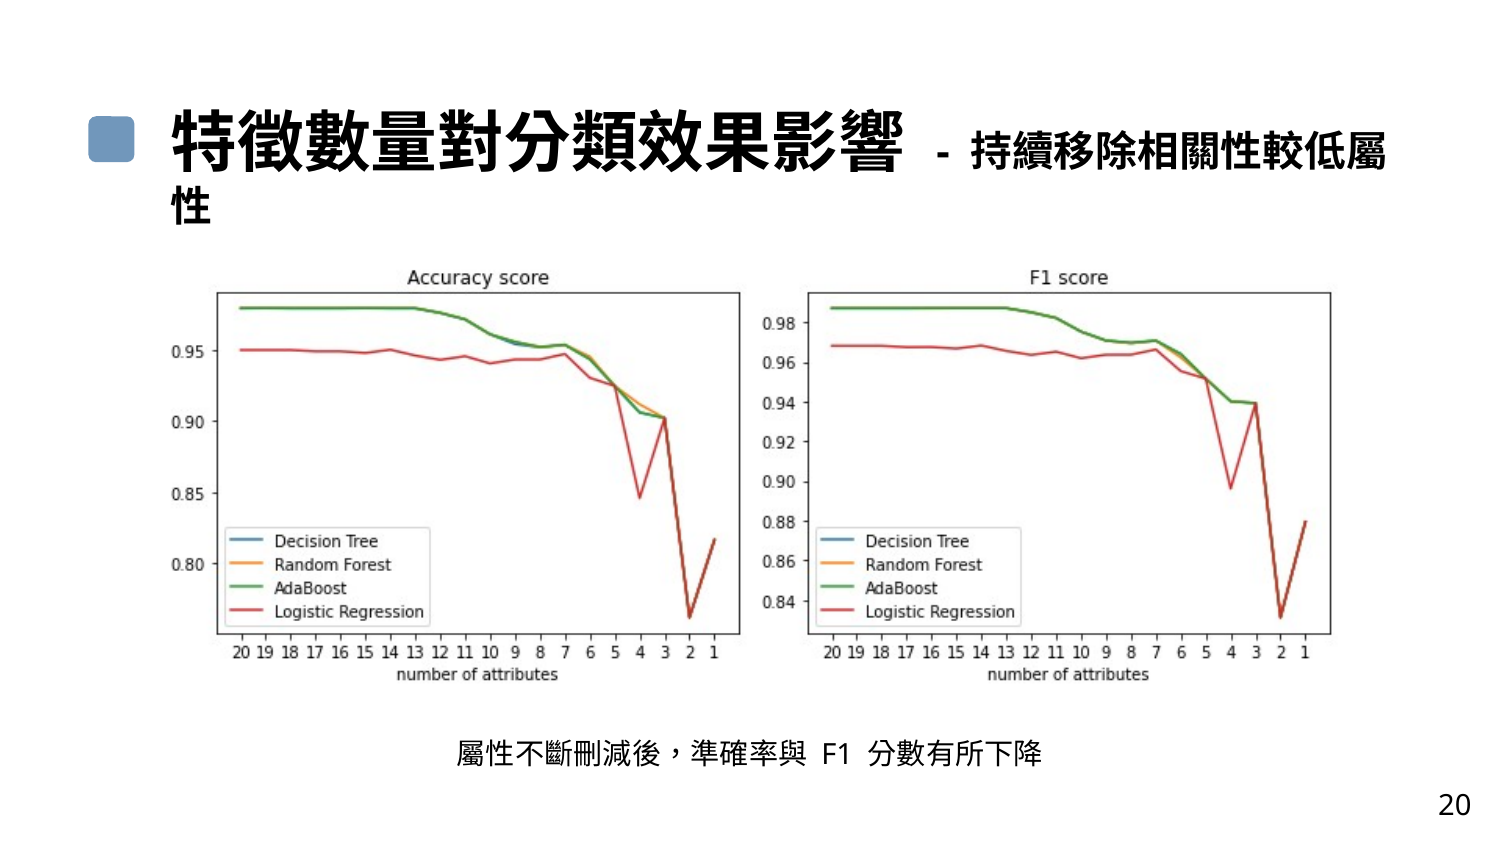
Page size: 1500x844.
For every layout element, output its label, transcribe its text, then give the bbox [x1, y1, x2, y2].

text_box 20 [1409, 779, 1500, 844]
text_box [159, 258, 1341, 694]
text_box [88, 116, 135, 163]
text_box 屬性不斷刪減後，準確率與 F1 分數有所下降 [0, 727, 1500, 778]
text_box 特徵數量對分類效果影響 - 持續移除相關性較低屬性 [156, 92, 1418, 237]
